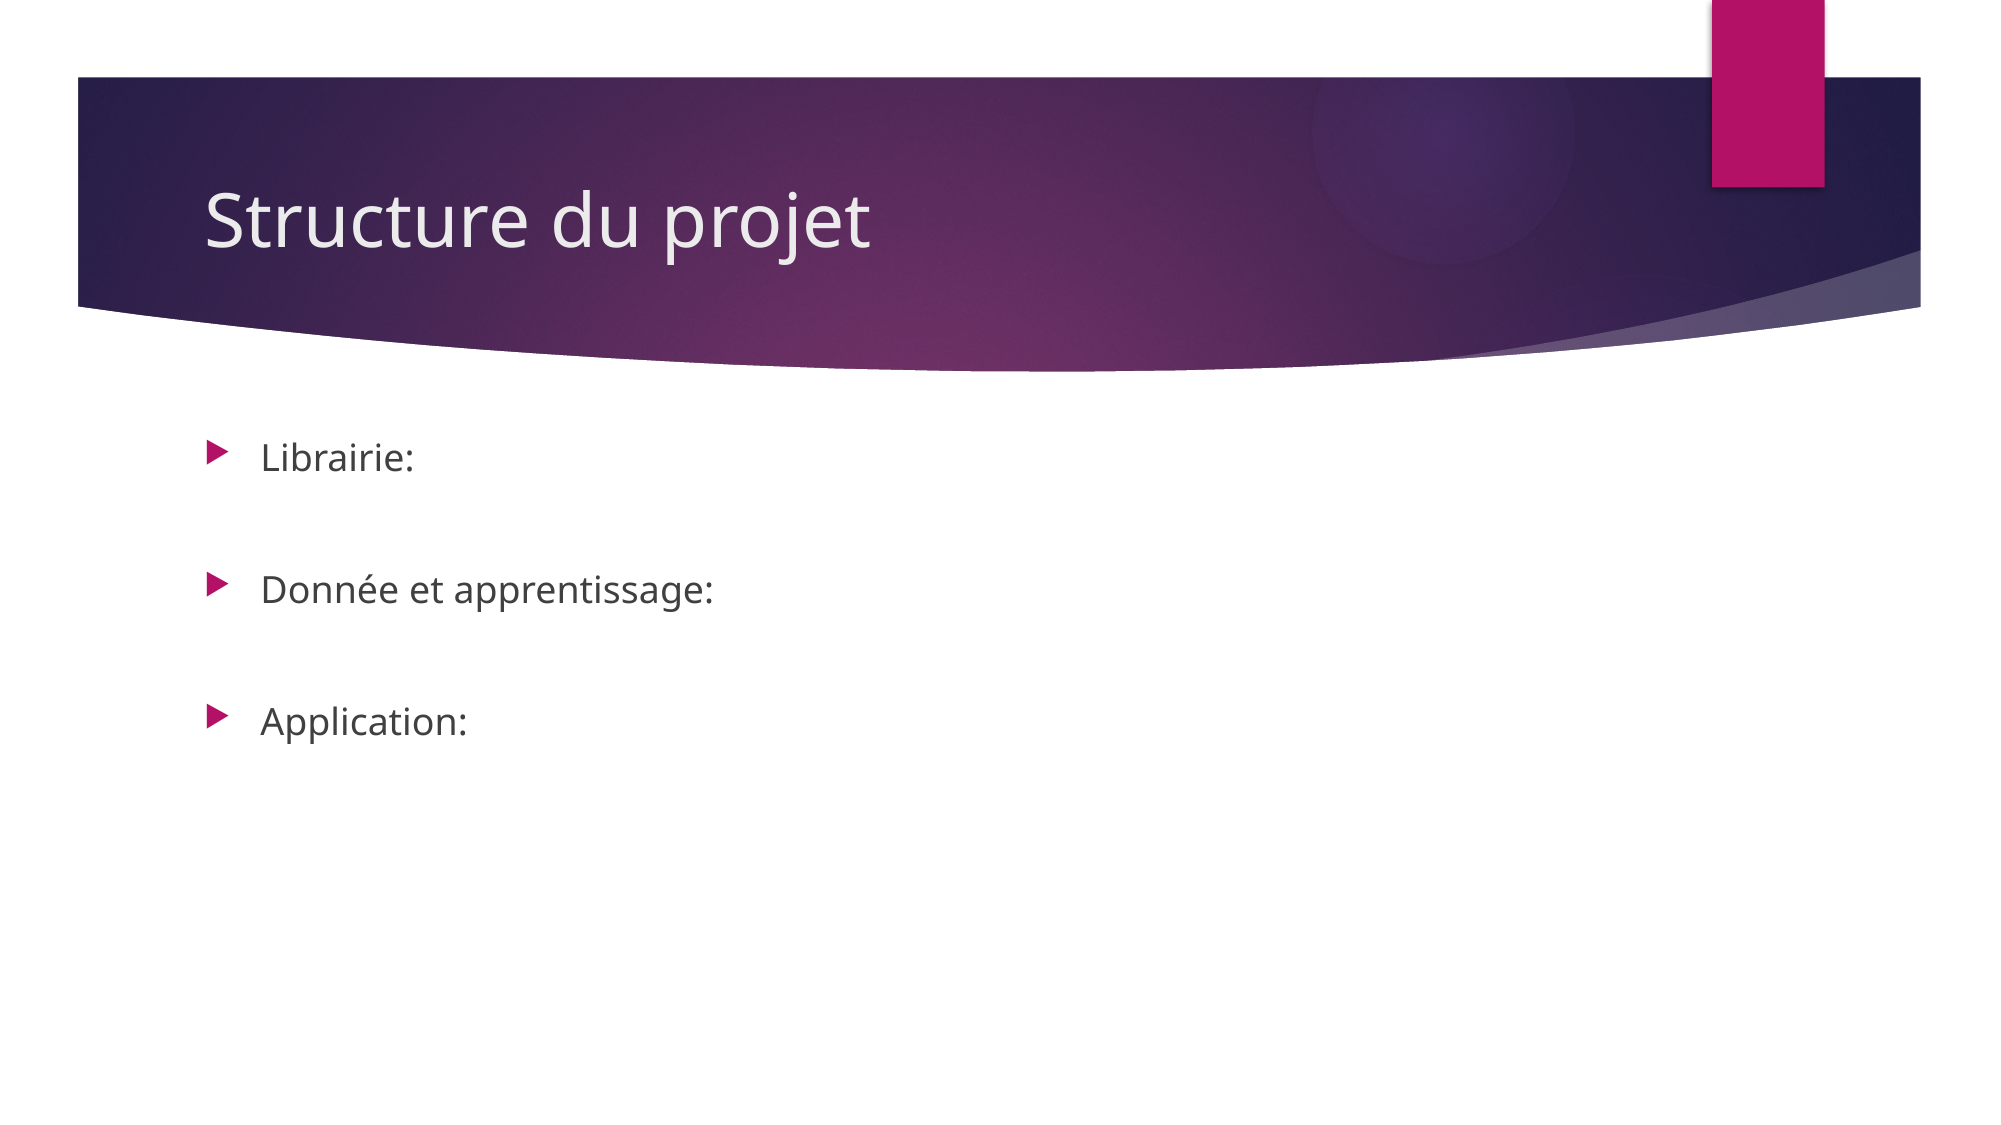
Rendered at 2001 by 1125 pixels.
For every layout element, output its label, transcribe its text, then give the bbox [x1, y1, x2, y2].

picture [79, 78, 1920, 371]
title Structure du projet [189, 159, 1627, 276]
list Librairie: Donnée et apprentissage: Application: [189, 427, 1638, 988]
